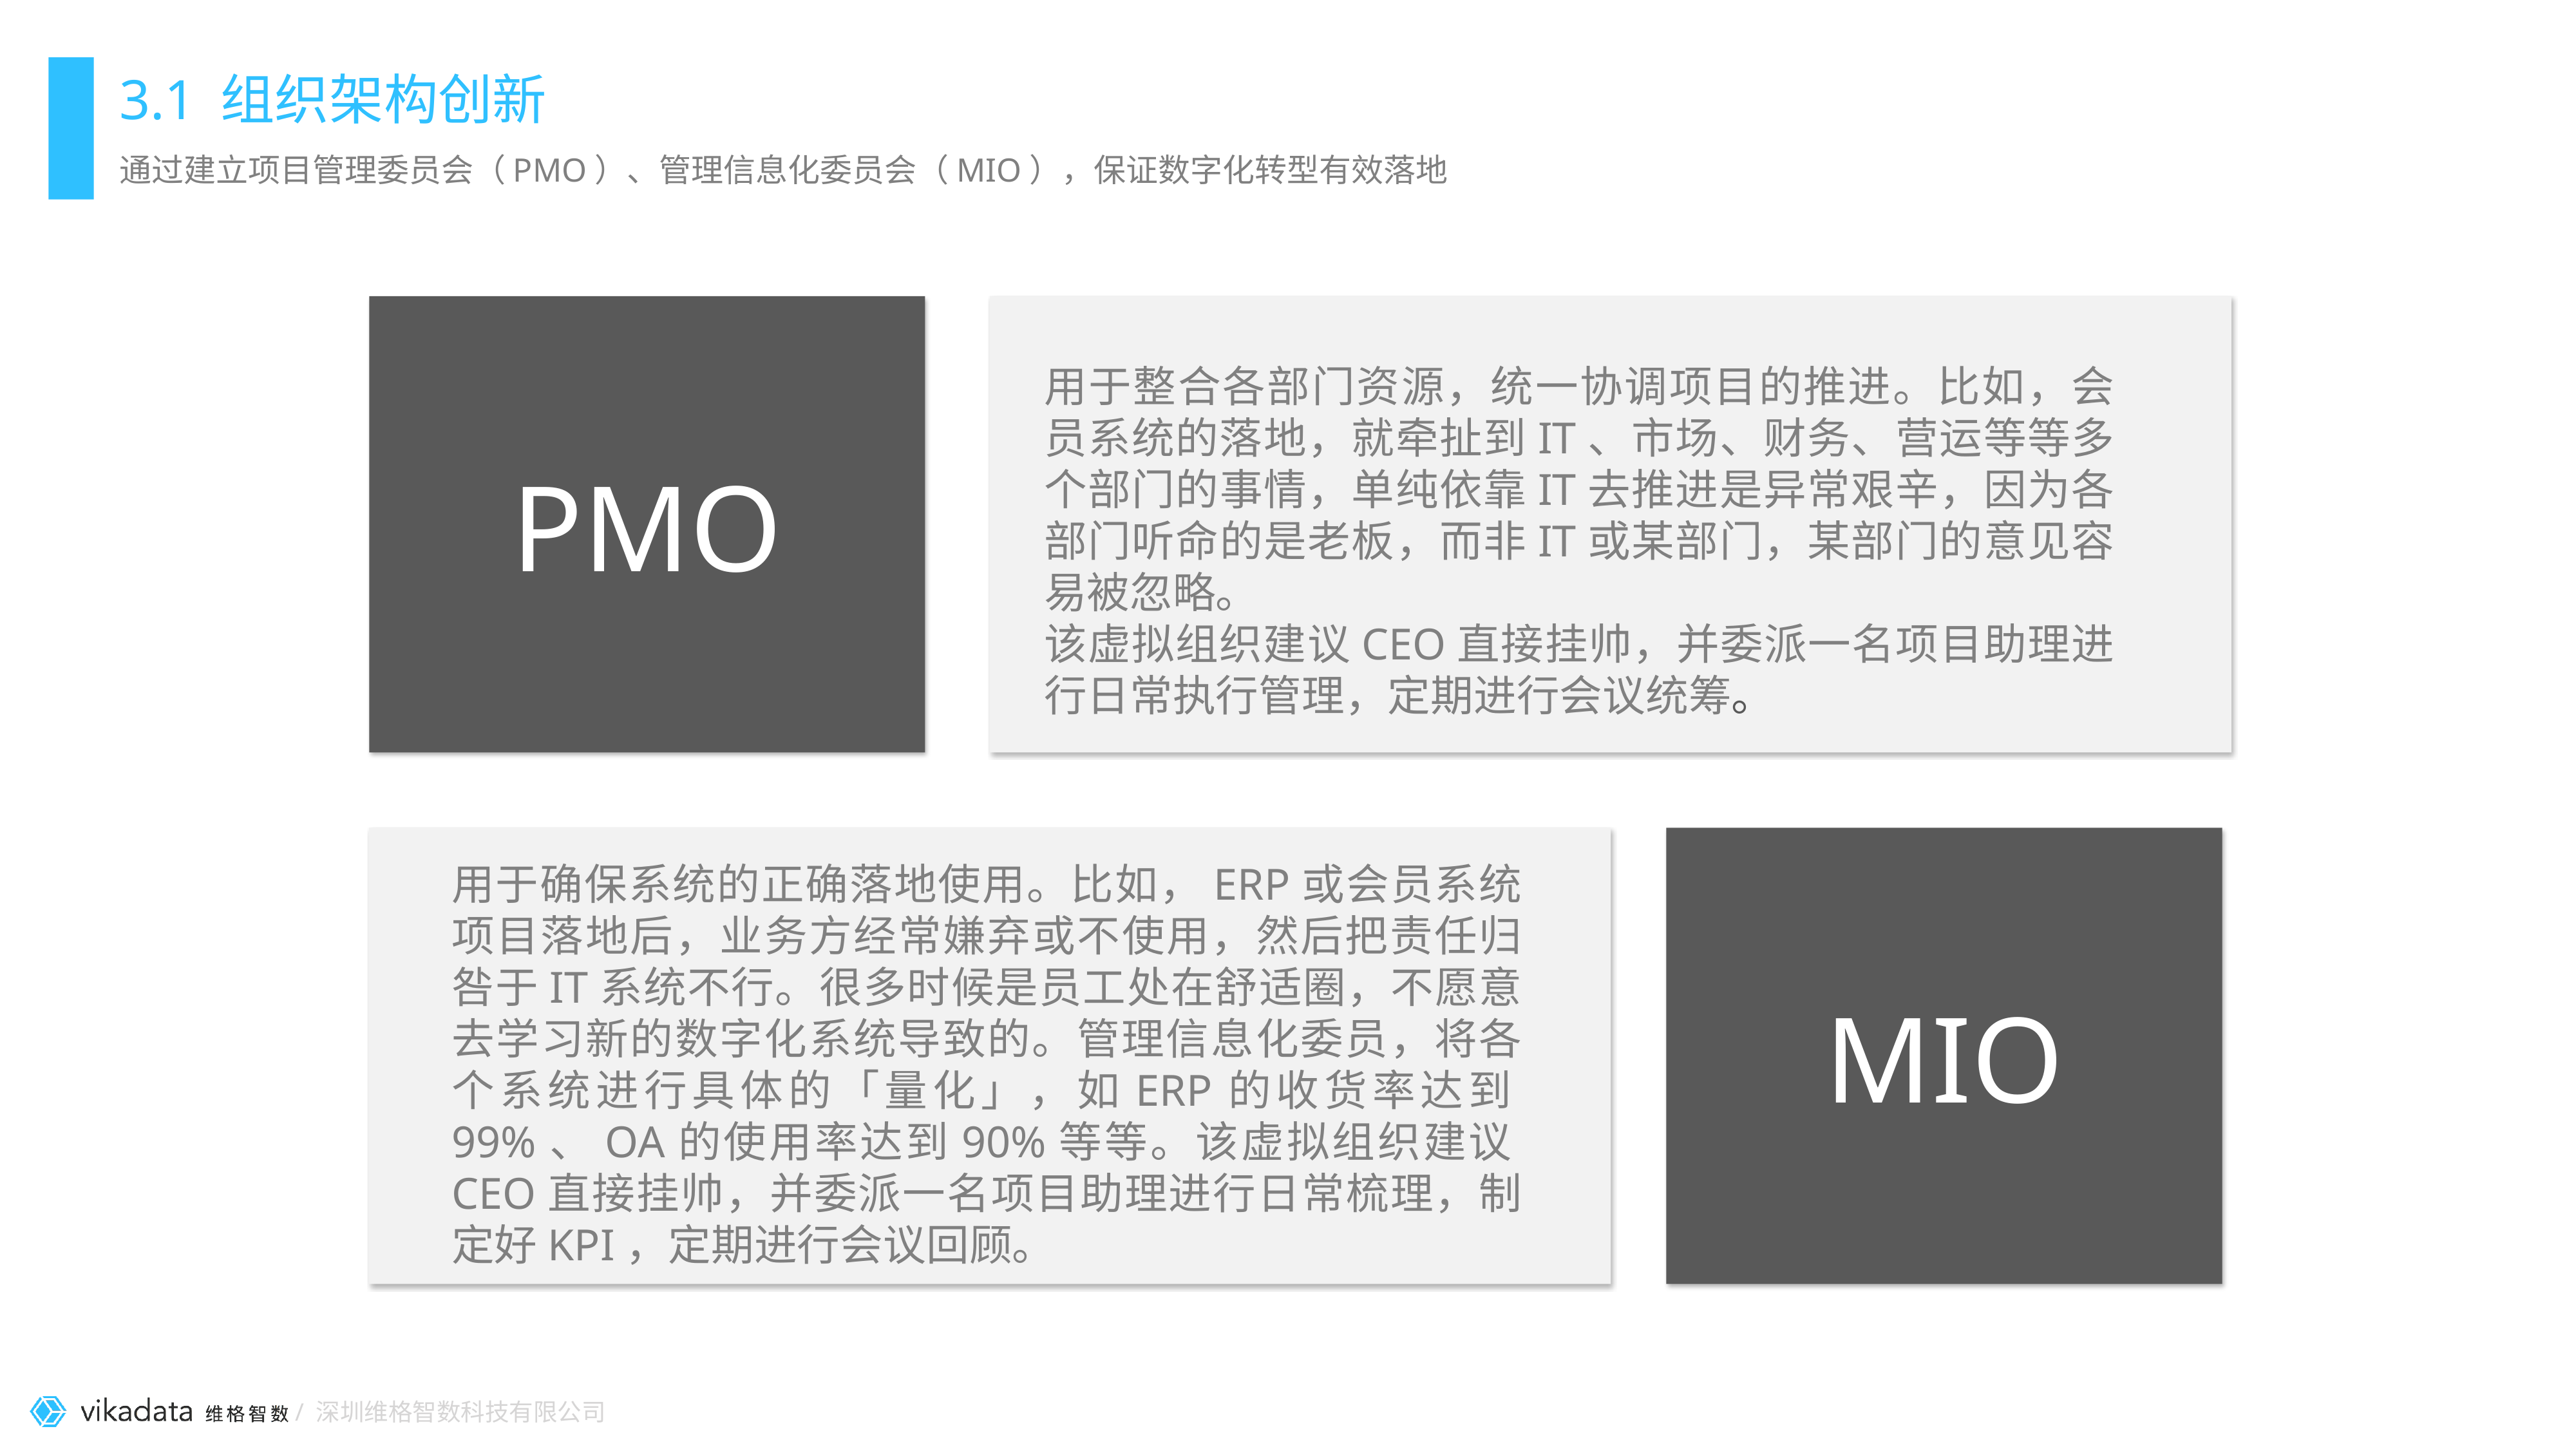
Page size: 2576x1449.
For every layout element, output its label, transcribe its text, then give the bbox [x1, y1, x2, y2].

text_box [368, 296, 2232, 1284]
title 3.1 组织架构创新 [111, 57, 2453, 138]
picture [12, 1372, 329, 1449]
list 通过建立项目管理委员会（PMO）、管理信息化委员会（MIO），保证数字化转型有效落地 [111, 122, 1611, 216]
